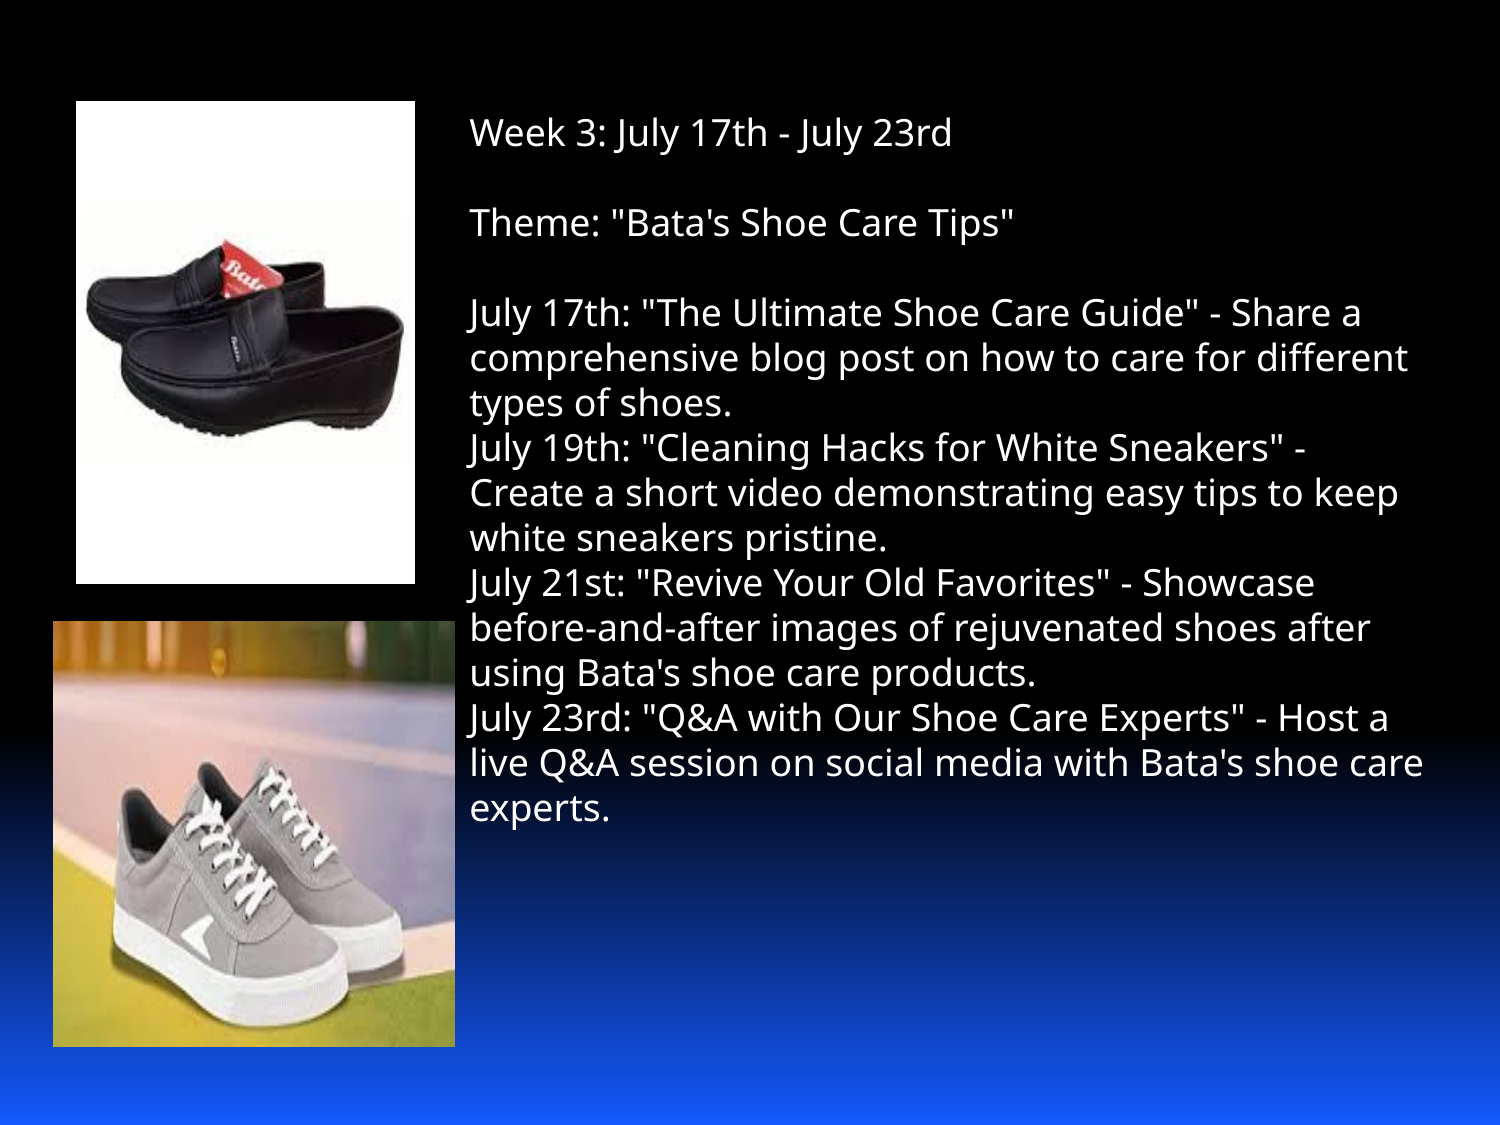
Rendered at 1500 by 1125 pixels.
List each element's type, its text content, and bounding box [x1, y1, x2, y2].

text_box Week 3: July 17th - July 23rd Theme: "Bata's Shoe Care Tips" July 17th: "The Ultimate Shoe Care Guide" - Share a comprehensive blog post on how to care for different types of shoes. July 19th: "Cleaning Hacks for White Sneakers" - Create a short video demonstrating easy tips to keep white sneakers pristine. July 21st: "Revive Your Old Favorites" - Showcase before-and-after images of rejuvenated shoes after using Bata's shoe care products. July 23rd: "Q&A with Our Shoe Care Experts" - Host a live Q&A session on social media with Bata's shoe care experts. [454, 101, 1447, 837]
picture [76, 101, 415, 585]
picture [53, 621, 456, 1048]
